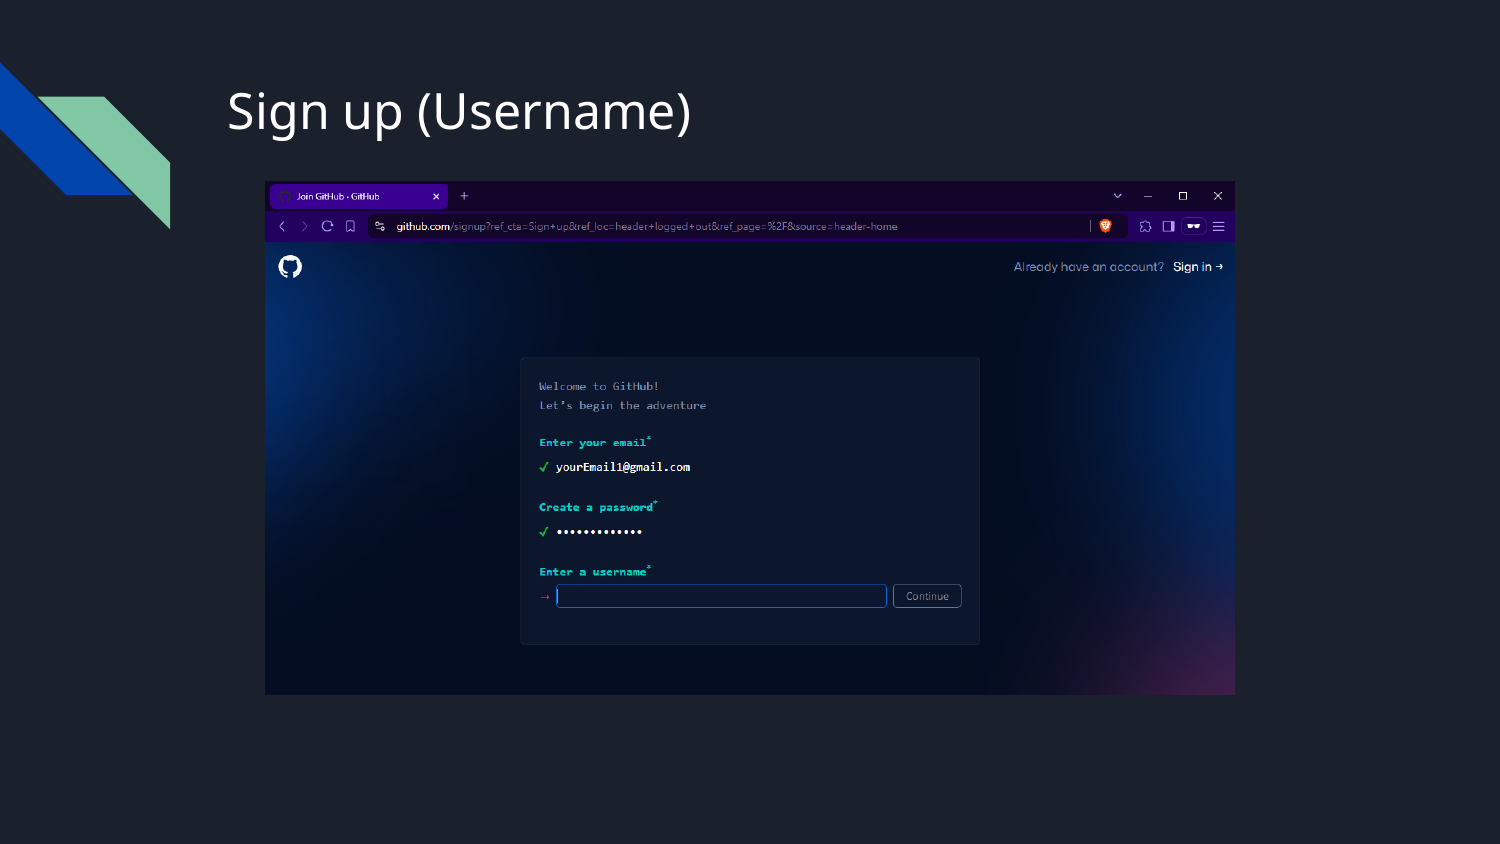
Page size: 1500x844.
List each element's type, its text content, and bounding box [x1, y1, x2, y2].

title Sign up (Username) [212, 64, 1368, 215]
picture [265, 181, 1235, 695]
